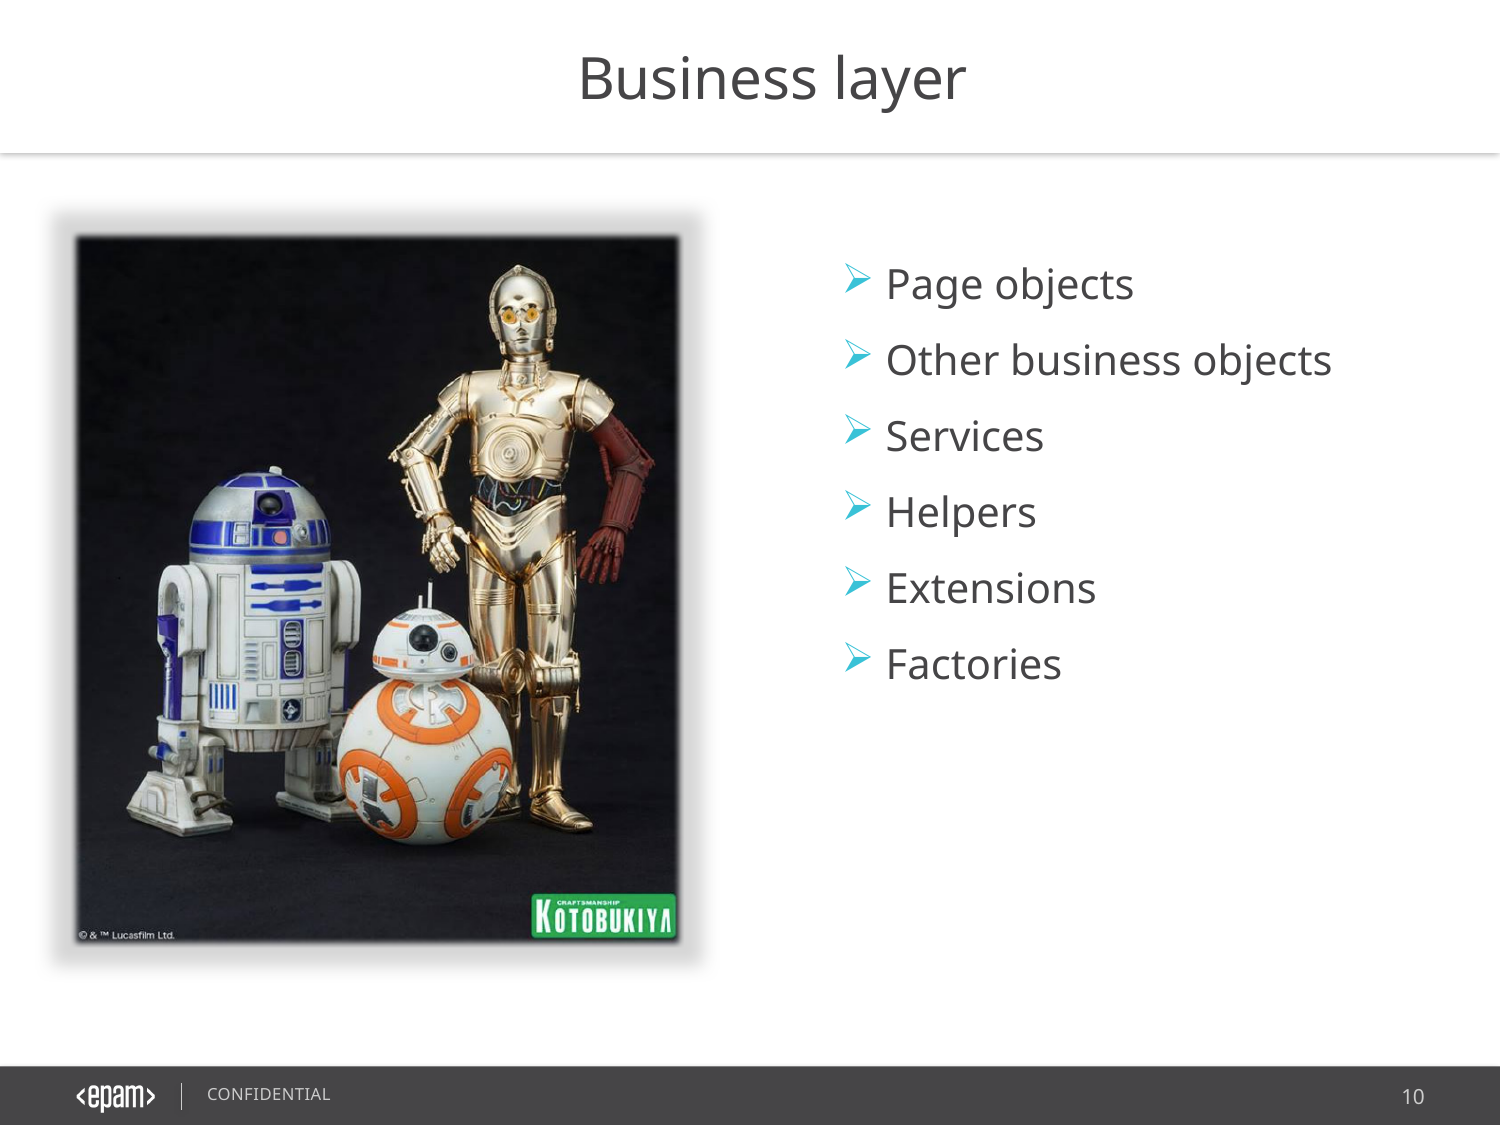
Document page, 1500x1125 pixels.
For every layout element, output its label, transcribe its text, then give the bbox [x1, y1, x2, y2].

list Business layer [0, 0, 1500, 153]
text_box Page objects Other business objects Services Helpers Extensions Factories [826, 246, 1390, 767]
picture [76, 1085, 155, 1113]
picture [69, 230, 685, 948]
